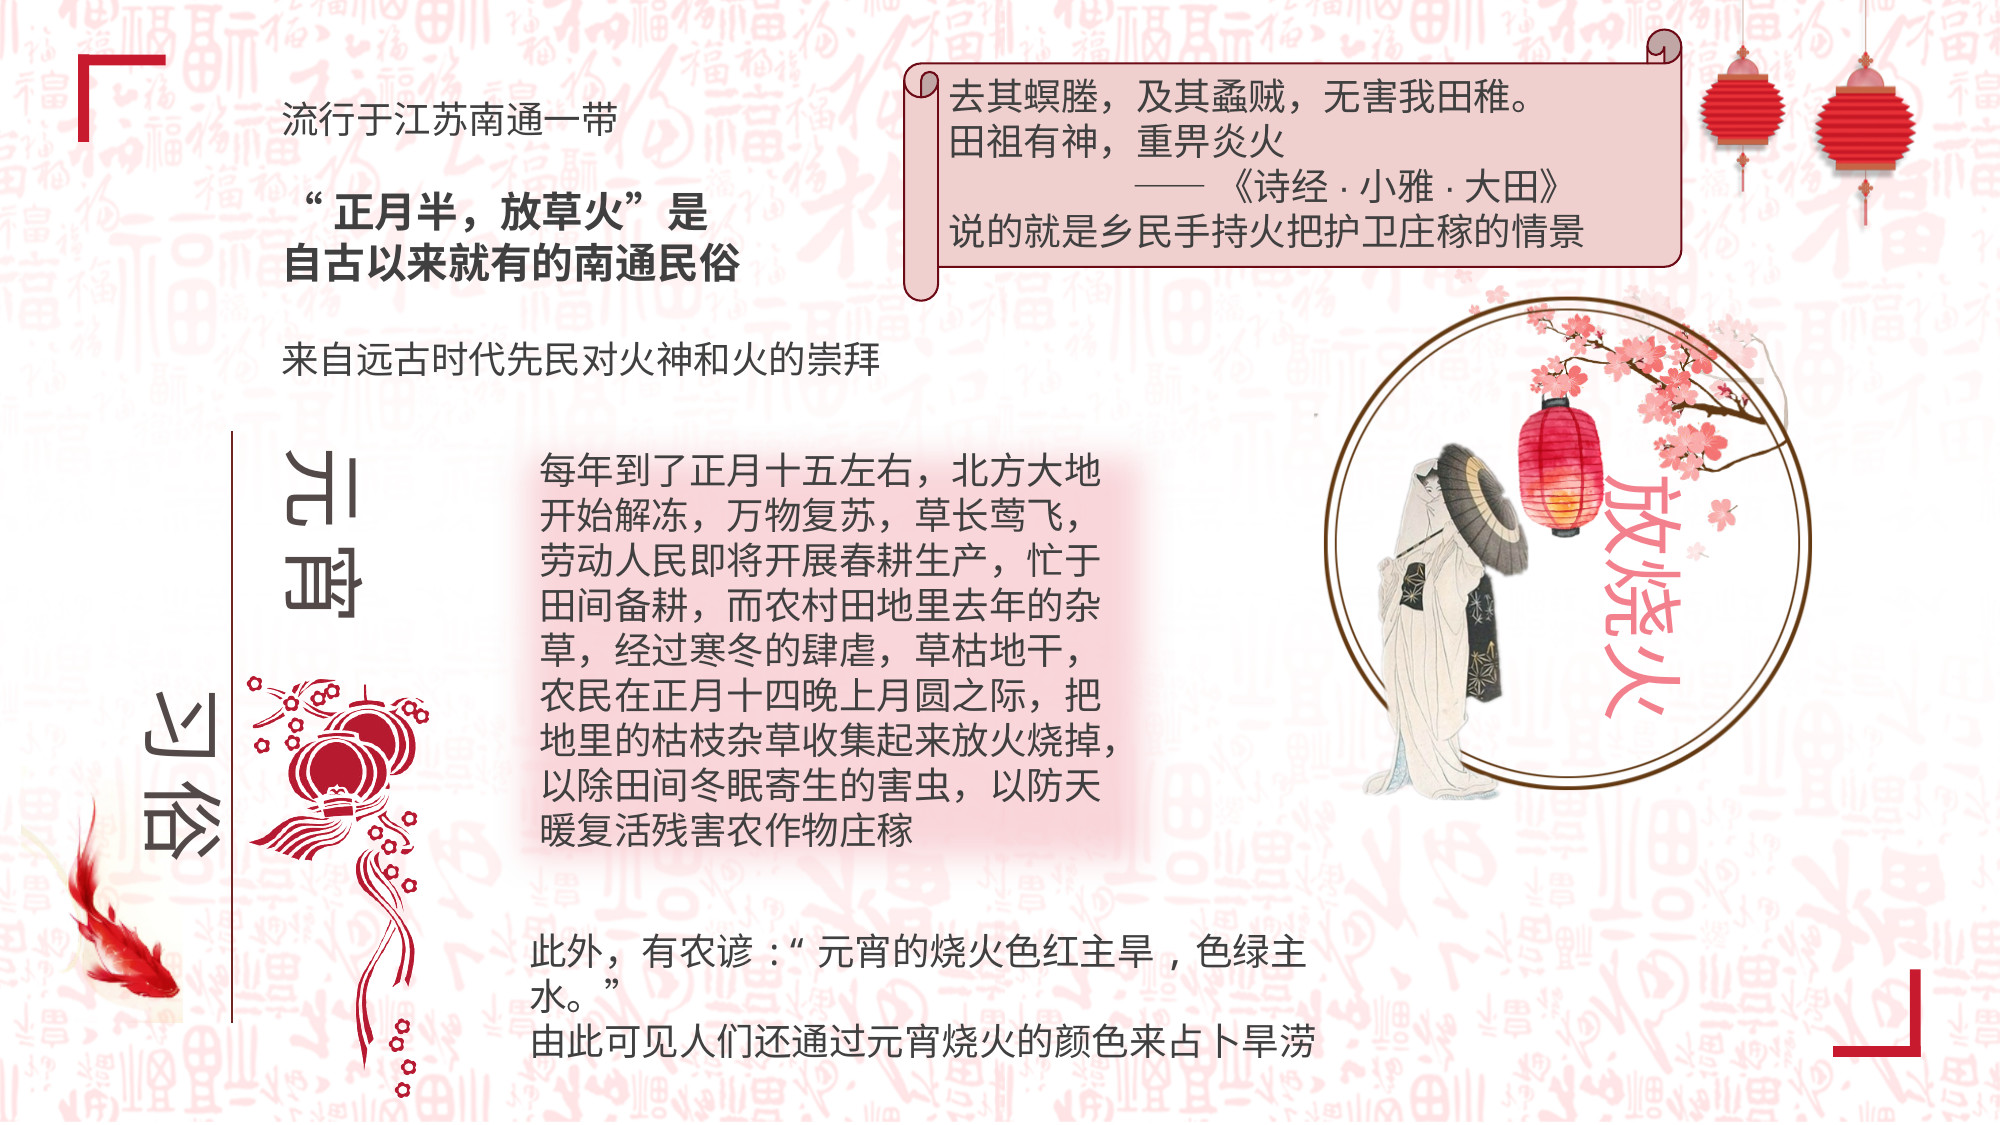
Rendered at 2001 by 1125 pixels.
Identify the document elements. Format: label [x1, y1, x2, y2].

text_box [0, 0, 2000, 1122]
text_box [0, 431, 531, 1113]
text_box [1243, 236, 1899, 891]
text_box [1673, 0, 1939, 258]
